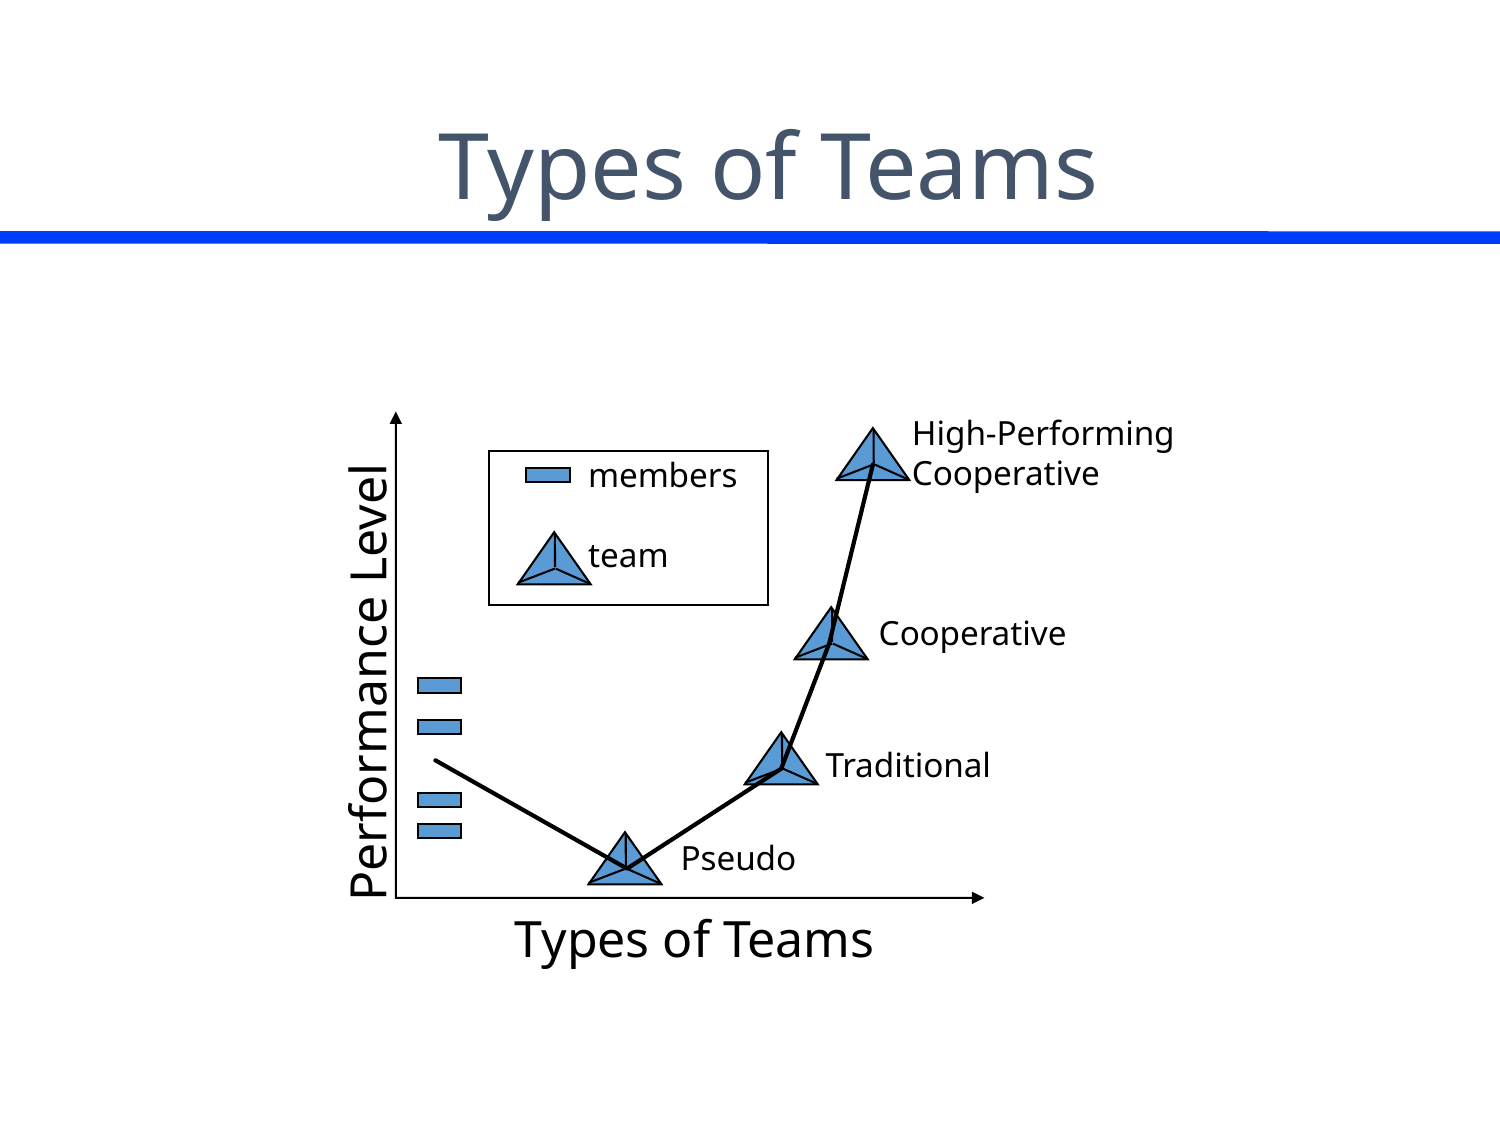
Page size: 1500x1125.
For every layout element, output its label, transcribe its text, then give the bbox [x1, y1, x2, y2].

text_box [417, 677, 462, 839]
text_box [394, 411, 985, 899]
title Types of Teams [75, 37, 1463, 225]
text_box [836, 404, 1187, 501]
text_box Types of Teams [407, 905, 982, 975]
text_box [744, 732, 1006, 792]
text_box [588, 831, 662, 885]
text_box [794, 604, 1079, 661]
text_box Performance Level [328, 448, 404, 917]
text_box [488, 446, 768, 606]
